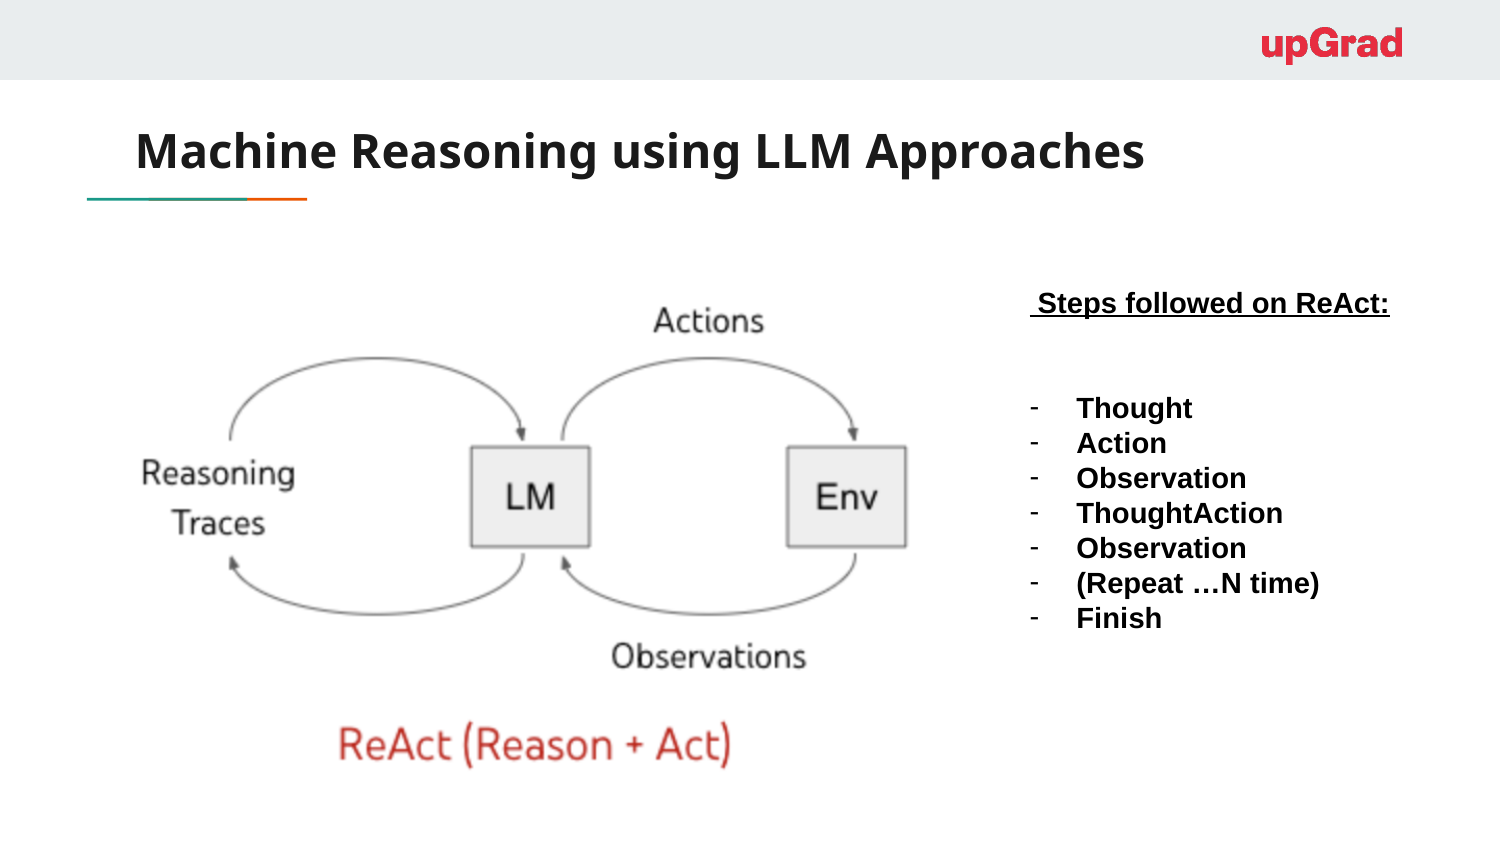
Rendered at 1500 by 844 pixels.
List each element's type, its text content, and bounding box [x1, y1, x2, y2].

picture [1262, 26, 1402, 65]
text_box Steps followed on ReAct: Thought Action Observation ThoughtAction Observation (Repeat …N time) Finish [1200, 277, 1465, 642]
picture [0, 276, 1199, 844]
title Machine Reasoning using LLM Approaches [119, 105, 1381, 194]
